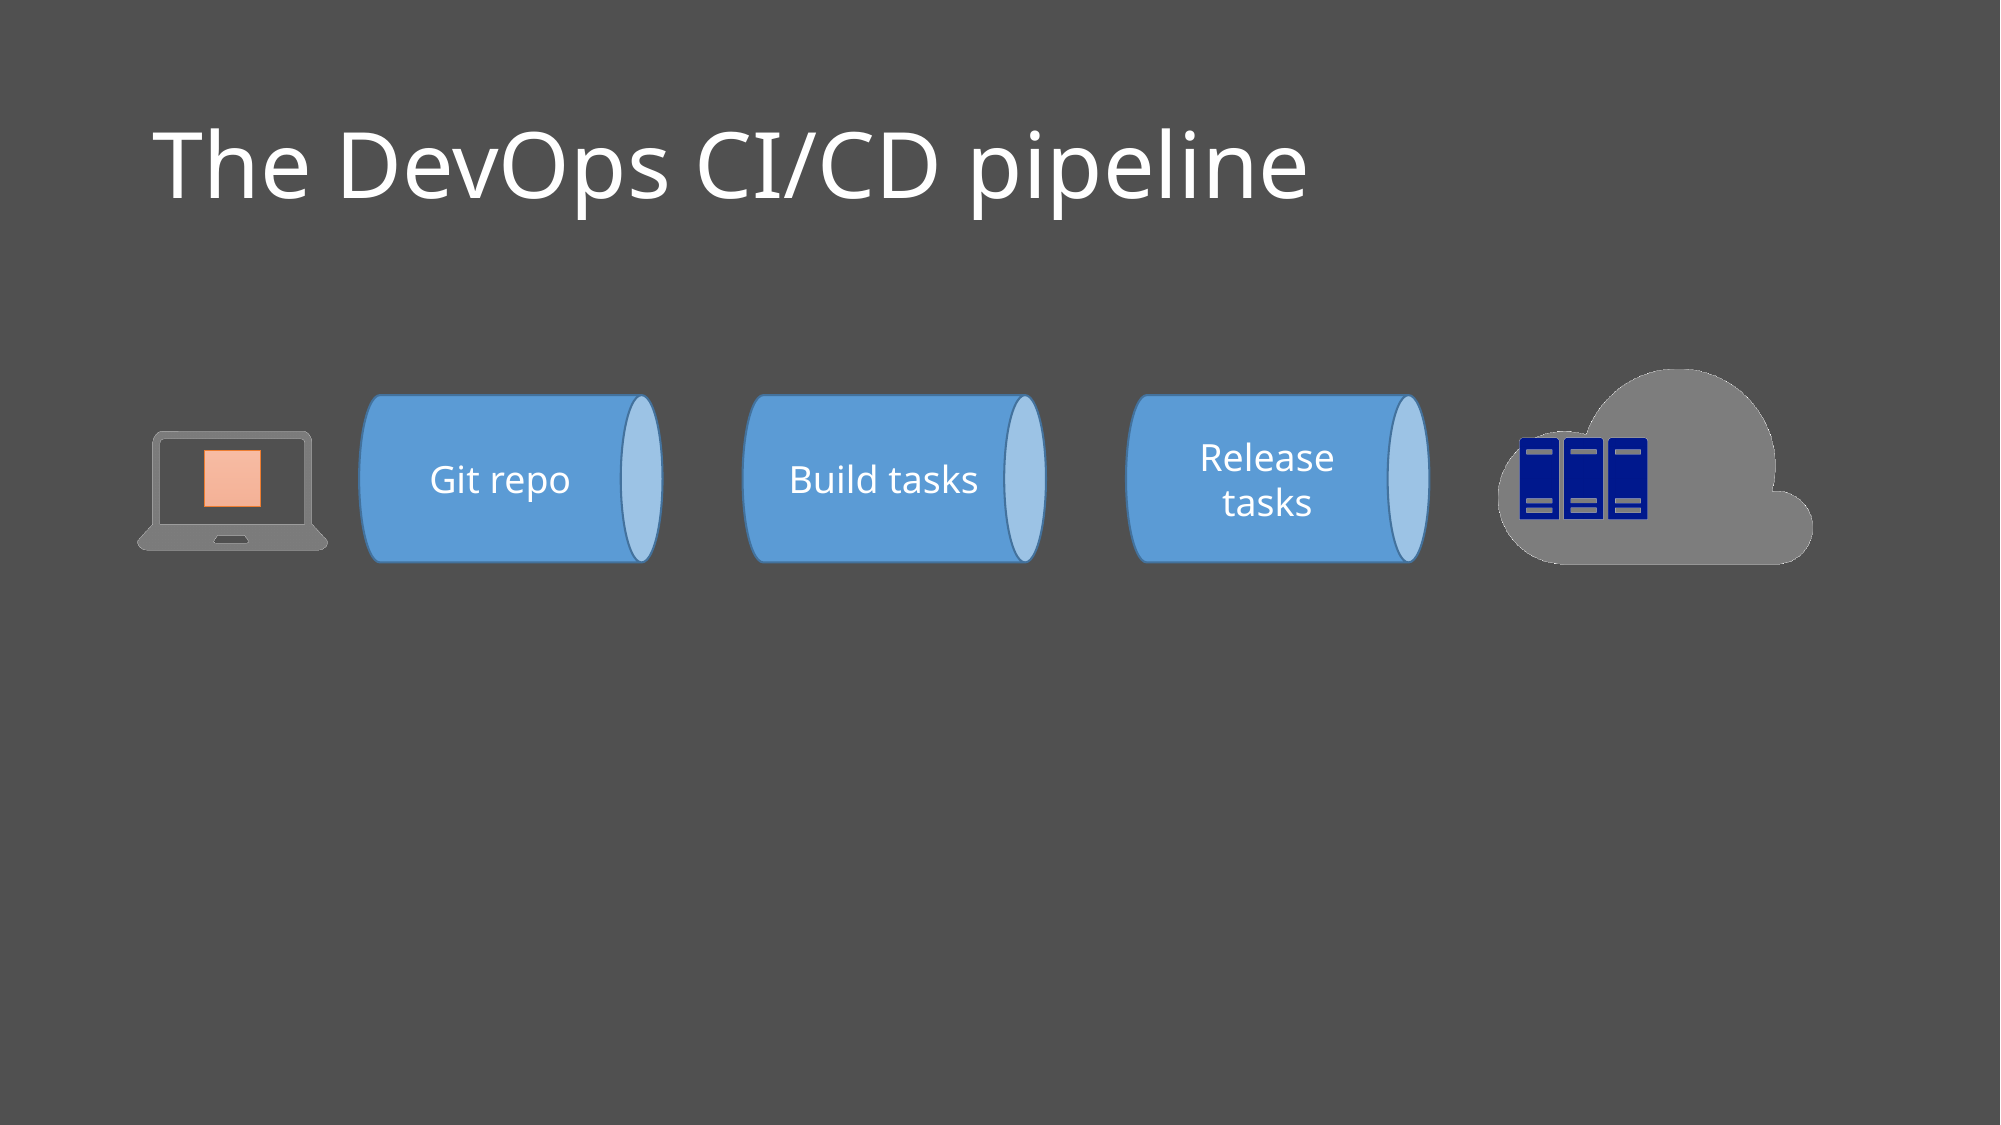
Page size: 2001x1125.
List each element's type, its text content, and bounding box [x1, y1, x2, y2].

picture [1519, 414, 1648, 543]
title The DevOps CI/CD pipeline [137, 59, 1863, 278]
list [137, 299, 1863, 1014]
picture [137, 395, 328, 586]
